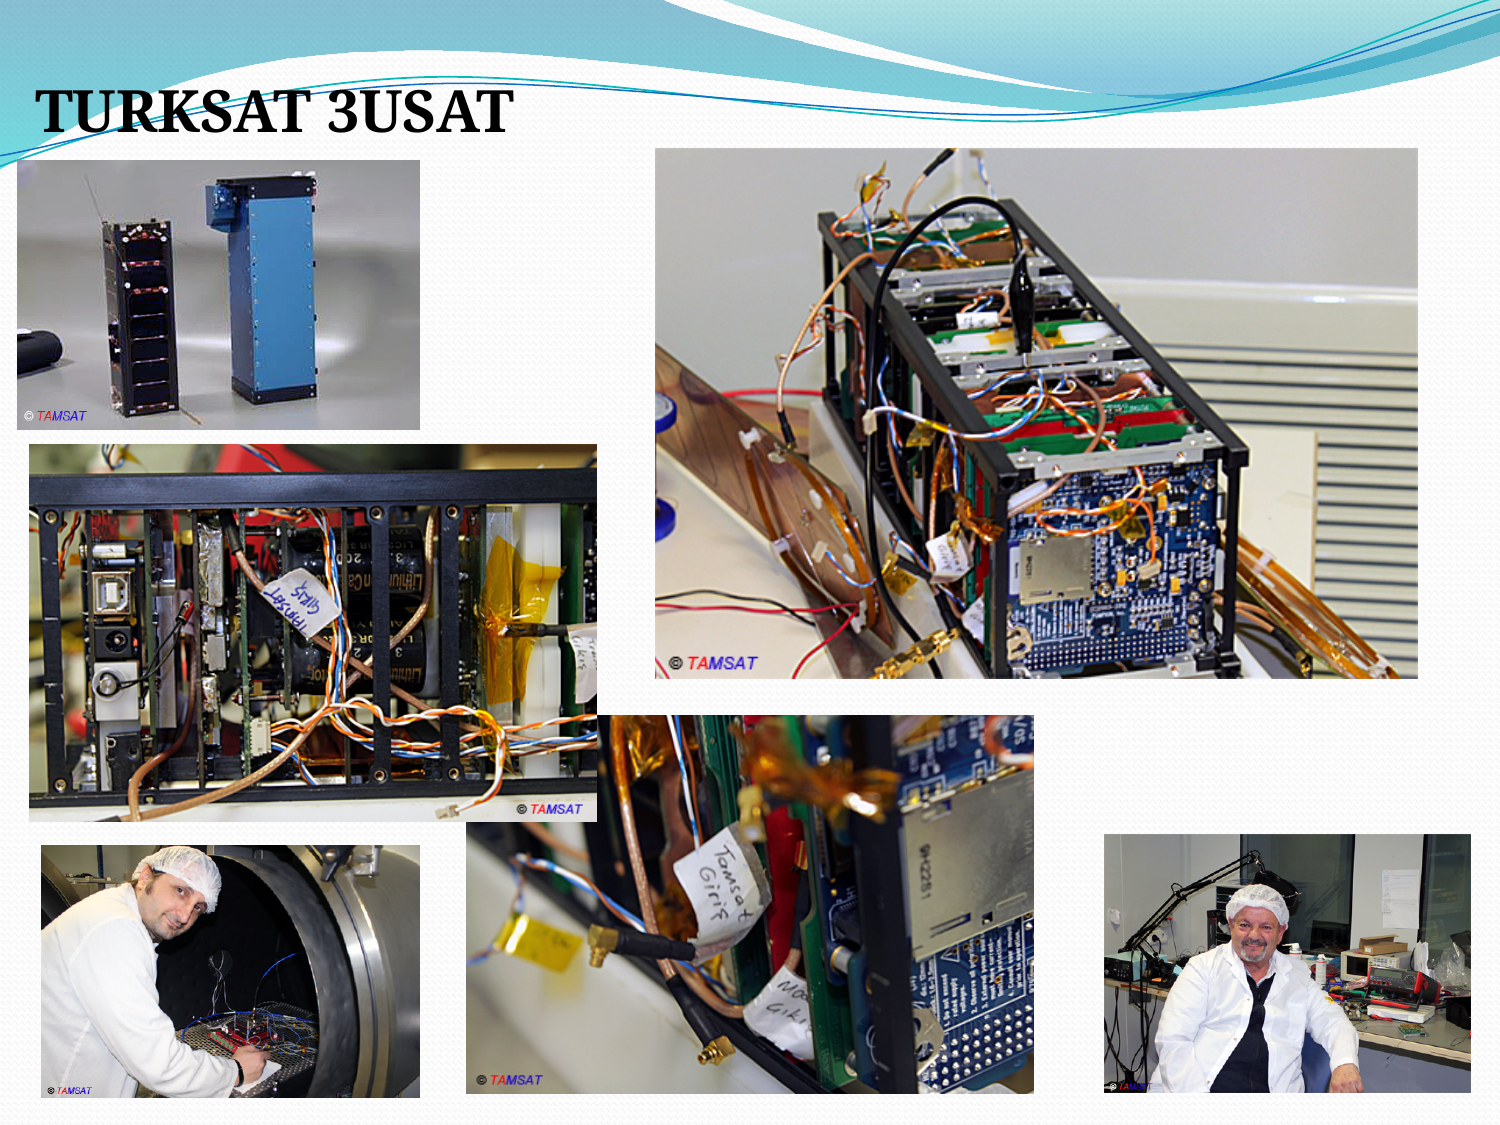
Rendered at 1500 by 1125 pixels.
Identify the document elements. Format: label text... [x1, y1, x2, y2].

picture [466, 715, 1034, 1094]
picture [17, 160, 420, 430]
picture [655, 148, 1419, 679]
picture [1104, 833, 1471, 1094]
picture [41, 845, 420, 1098]
text_box TURKSAT 3USAT [20, 66, 529, 152]
picture [29, 444, 597, 823]
